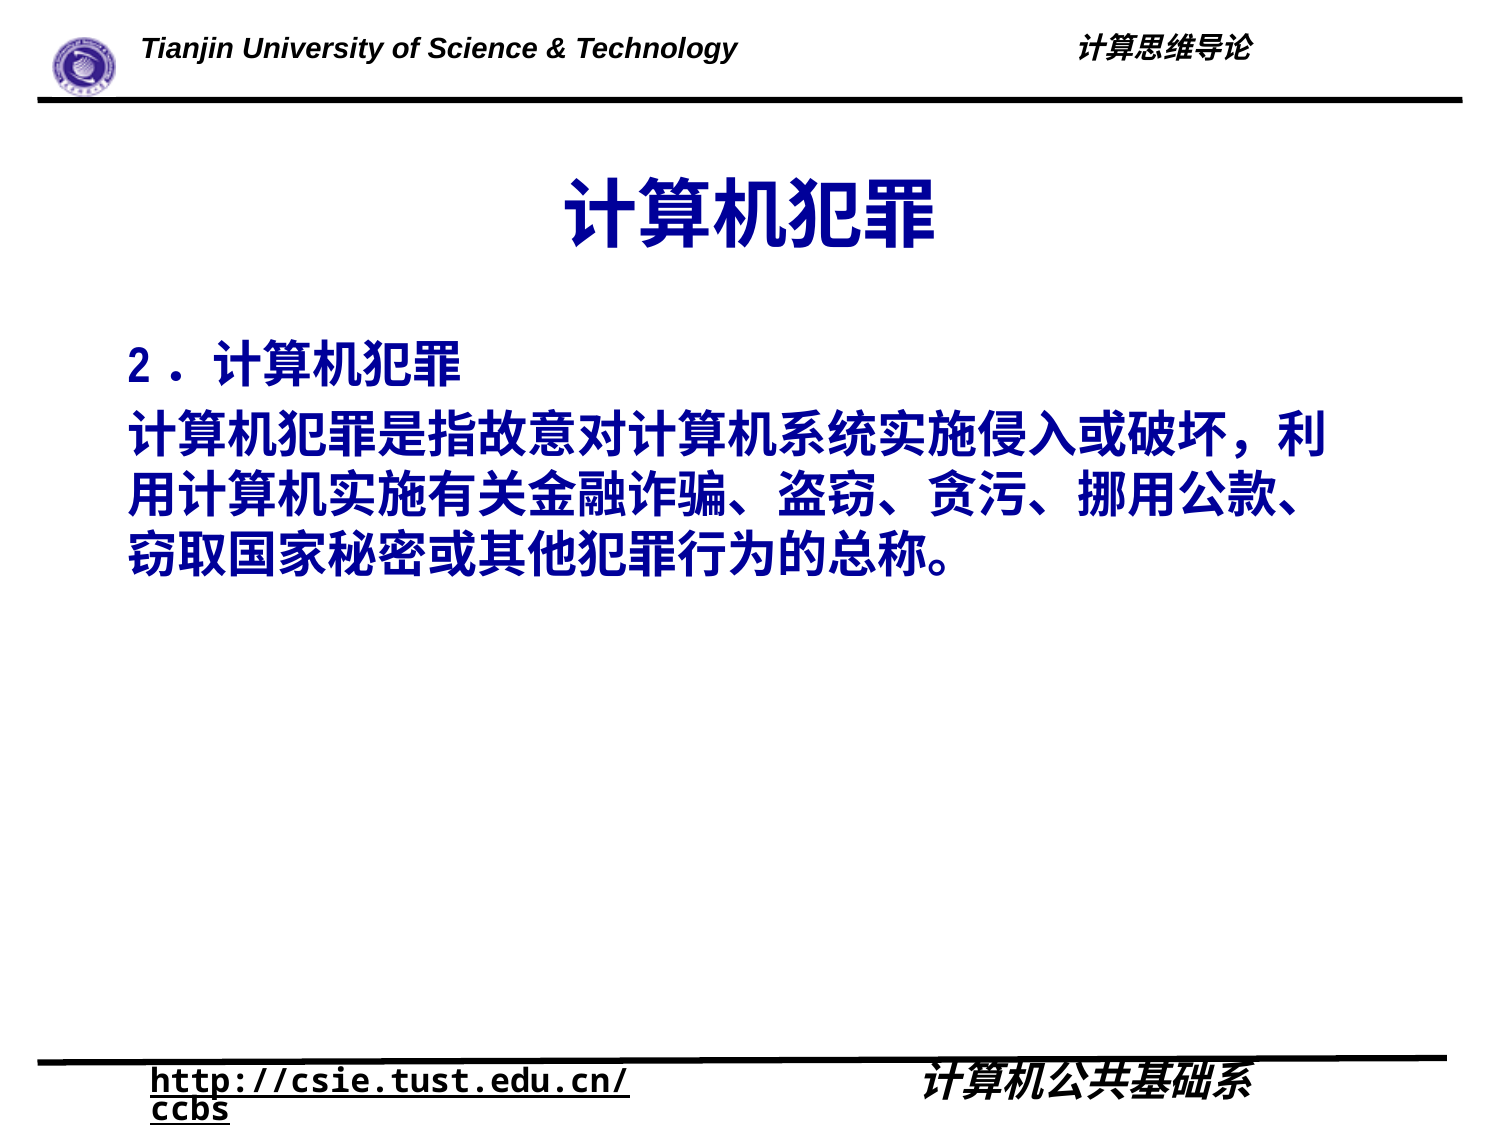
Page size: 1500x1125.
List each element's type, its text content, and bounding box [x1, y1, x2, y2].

picture [52, 37, 116, 97]
title 计算机犯罪 [112, 99, 1388, 288]
list 2．计算机犯罪 计算机犯罪是指故意对计算机系统实施侵入或破坏，利用计算机实施有关金融诈骗、盗窃、贪污、挪用公款、窃取国家秘密或其他犯罪行为的总称。 [112, 324, 1388, 1000]
